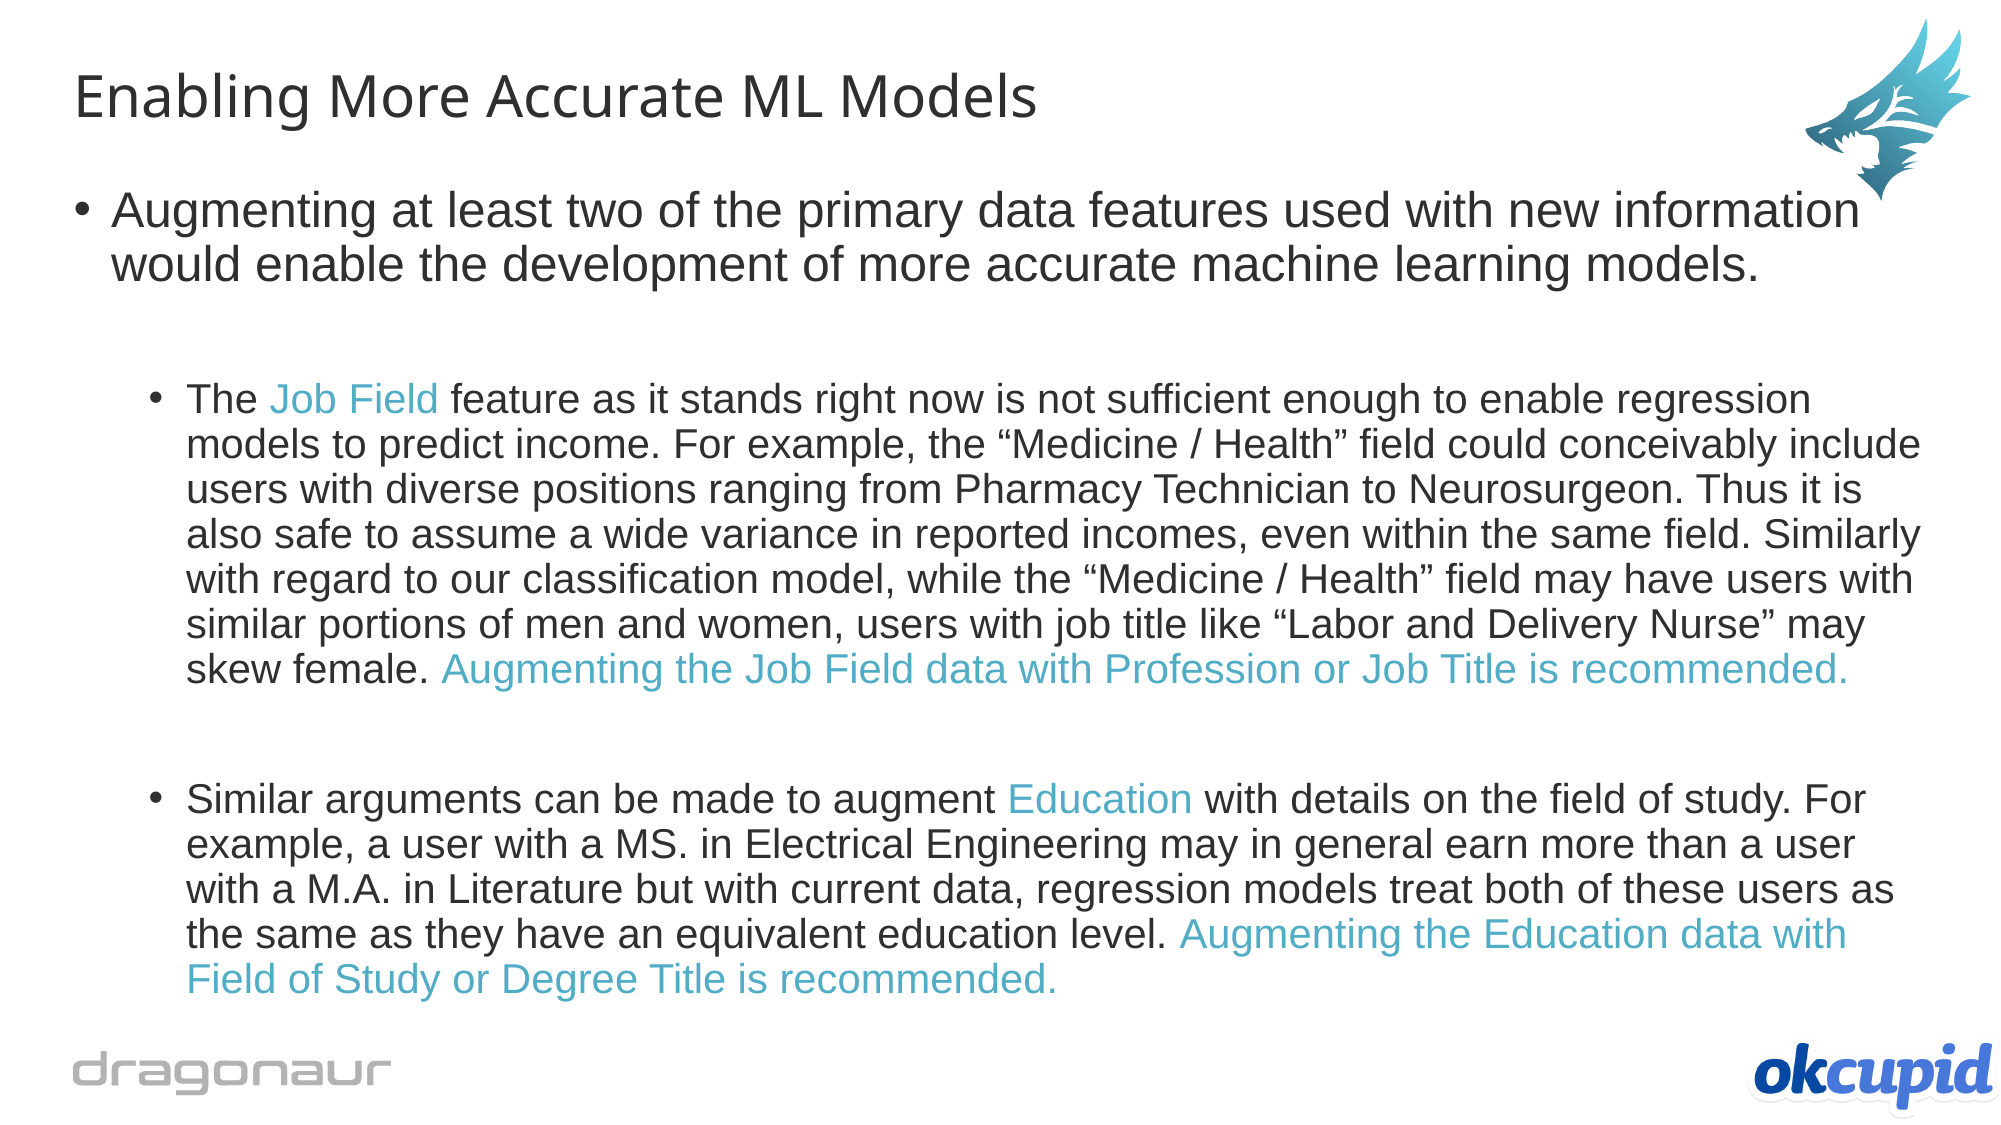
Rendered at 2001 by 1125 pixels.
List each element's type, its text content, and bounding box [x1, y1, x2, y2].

list Augmenting at least two of the primary data features used with new information would enable the development of more accurate machine learning models. The Job Field feature as it stands right now is not sufficient enough to enable regression models to predict income. For example, the “Medicine / Health” field could conceivably include users with diverse positions ranging from Pharmacy Technician to Neurosurgeon. Thus it is also safe to assume a wide variance in reported incomes, even within the same field. Similarly with regard to our classification model, while the “Medicine / Health” field may have users with similar portions of men and women, users with job title like “Labor and Delivery Nurse” may skew female. Augmenting the Job Field data with Profession or Job Title is recommended. Similar arguments can be made to augment Education with details on the field of study. For example, a user with a MS. in Electrical Engineering may in general earn more than a user with a M.A. in Literature but with current data, regression models treat both of these users as the same as they have an equivalent education level. Augmenting the Education data with Field of Study or Degree Title is recommended. [58, 177, 1947, 1072]
picture [1747, 1035, 2000, 1119]
title Enabling More Accurate ML Models [58, 59, 1947, 160]
picture [1796, 18, 1981, 202]
